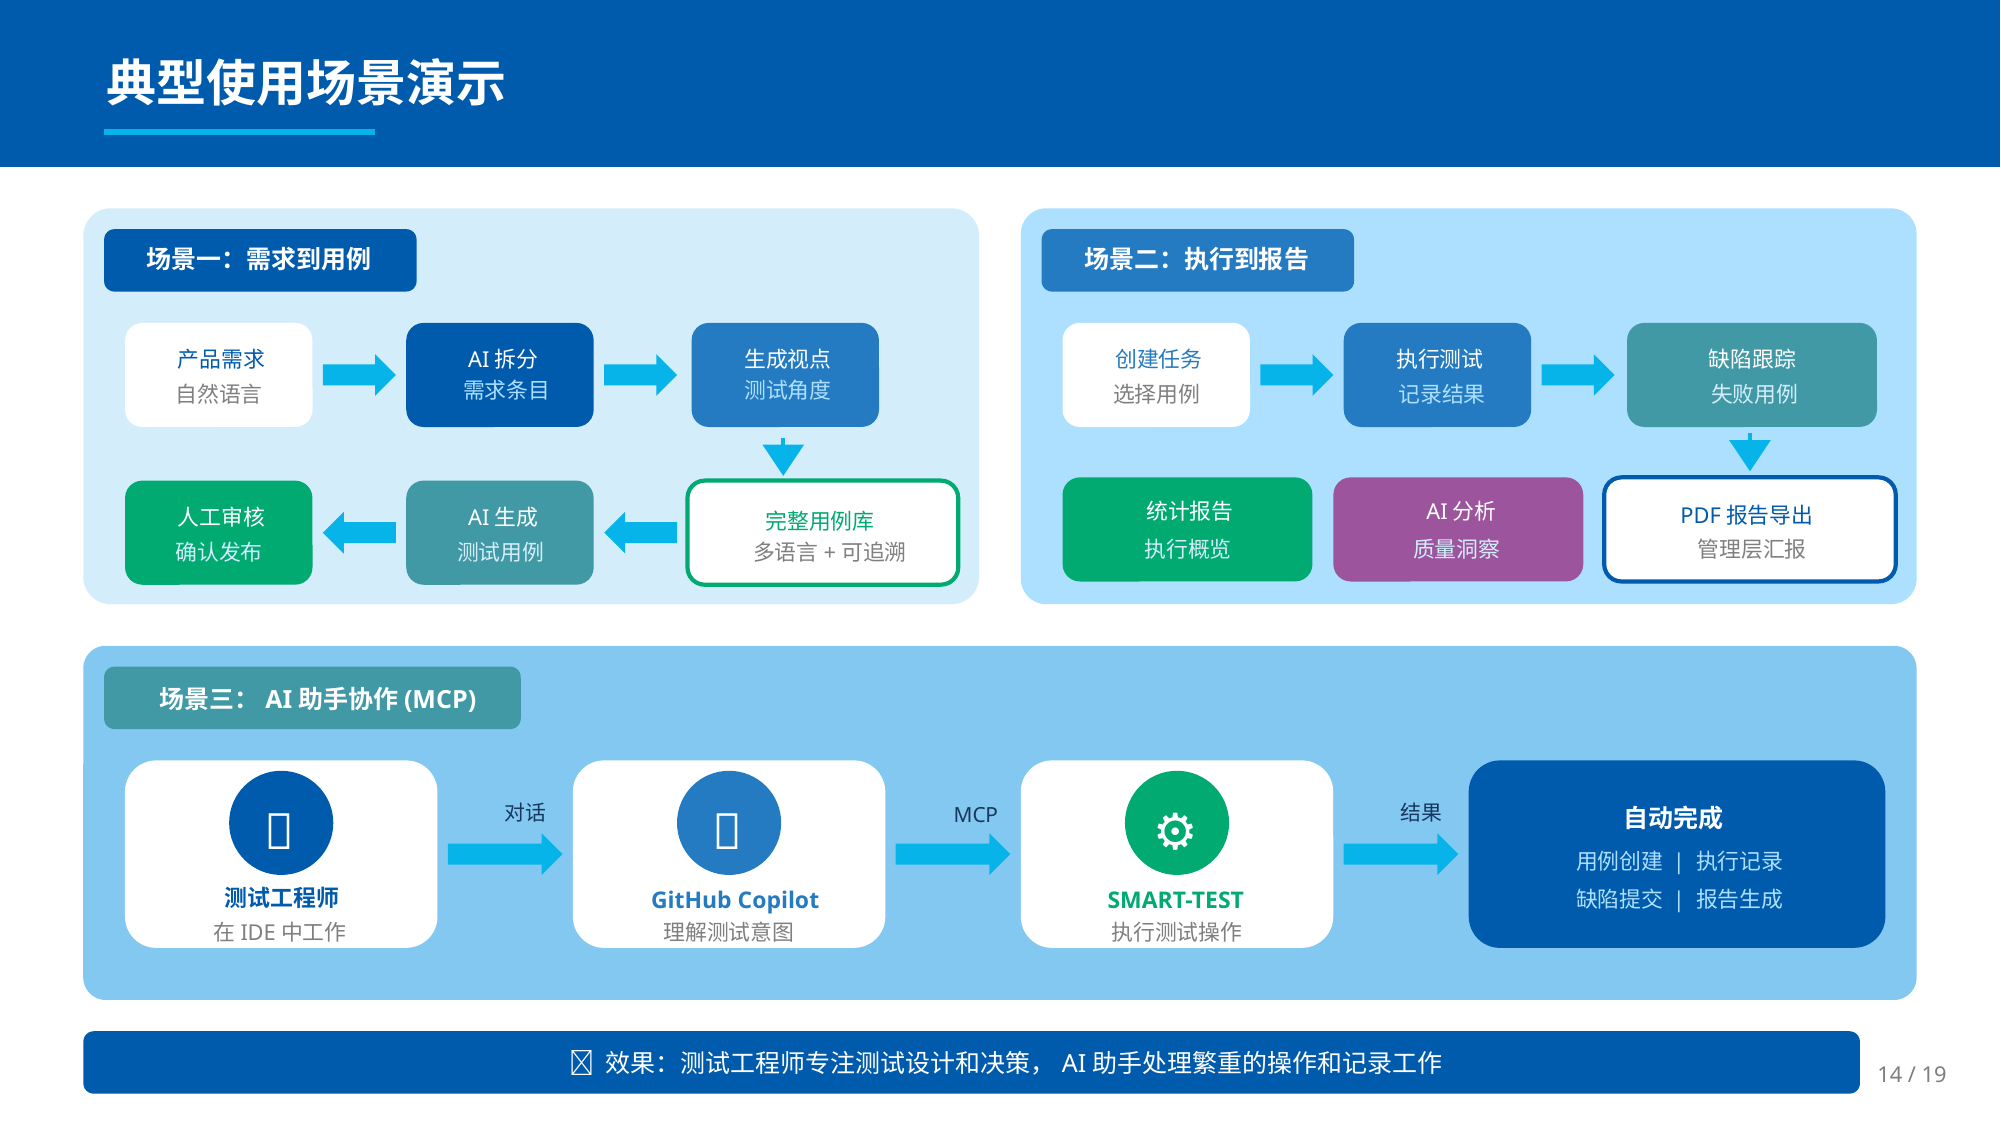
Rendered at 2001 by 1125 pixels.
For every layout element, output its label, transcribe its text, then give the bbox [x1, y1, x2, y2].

text_box 生成视点 [729, 338, 847, 369]
text_box 多语言+可追溯 [738, 531, 922, 573]
text_box 执行概览 [1129, 528, 1247, 569]
text_box 自然语言 [161, 373, 278, 415]
text_box [1151, 868, 1203, 875]
text_box [1041, 229, 1355, 292]
text_box 记录结果 [1383, 373, 1501, 415]
text_box [1260, 354, 1334, 396]
text_box [1333, 477, 1584, 582]
text_box [322, 354, 396, 396]
text_box [104, 666, 521, 730]
text_box [83, 645, 1917, 1000]
text_box 在IDE中工作 [198, 911, 362, 953]
text_box [447, 833, 563, 875]
text_box 需求条目 [448, 369, 566, 411]
text_box AI生成 [453, 495, 553, 531]
text_box 🤖 [697, 792, 758, 868]
text_box 典型使用场景演示 [91, 44, 522, 120]
text_box [104, 129, 375, 136]
text_box [406, 322, 594, 428]
text_box [406, 480, 594, 585]
text_box AI分析 [1411, 490, 1512, 528]
text_box 执行测试 [1381, 338, 1499, 380]
text_box [1343, 833, 1459, 875]
text_box PDF报告导出 [1665, 494, 1828, 536]
text_box [124, 760, 438, 948]
text_box 人工审核 [163, 495, 280, 537]
text_box [703, 868, 756, 875]
text_box GitHub Copilot [636, 877, 835, 921]
text_box 场景一：需求到用例 [132, 236, 387, 282]
text_box [104, 229, 417, 292]
text_box 缺陷提交 | 报告生成 [1561, 878, 1798, 919]
text_box [1124, 770, 1230, 861]
text_box 缺陷跟踪 [1694, 338, 1811, 380]
text_box [1604, 477, 1896, 582]
text_box [572, 760, 886, 948]
text_box 对话 [489, 792, 561, 833]
text_box AI拆分 [453, 338, 553, 369]
text_box [1020, 760, 1334, 948]
text_box [1020, 208, 1917, 605]
text_box [1627, 322, 1878, 428]
text_box 产品需求 [163, 338, 280, 380]
text_box 完整用例库 [750, 499, 890, 531]
text_box [687, 480, 959, 585]
text_box 结果 [1385, 792, 1457, 833]
text_box [83, 1031, 1861, 1094]
text_box MCP [939, 794, 1013, 835]
text_box 测试工程师 [209, 875, 355, 911]
text_box [255, 868, 308, 875]
text_box 质量洞察 [1398, 528, 1516, 569]
text_box 测试用例 [442, 531, 560, 573]
text_box [604, 354, 678, 396]
text_box [125, 322, 313, 428]
text_box [1343, 322, 1532, 428]
text_box [0, 167, 2000, 1125]
text_box 确认发布 [161, 531, 278, 573]
text_box [125, 480, 313, 585]
text_box [1062, 477, 1313, 582]
text_box [83, 208, 980, 605]
text_box [1062, 322, 1251, 428]
text_box 自动完成 [1608, 794, 1739, 840]
text_box [1541, 354, 1615, 396]
text_box ⚙️ [1138, 792, 1213, 868]
text_box [0, 0, 2000, 167]
text_box [1468, 760, 1886, 948]
text_box 用例创建 | 执行记录 [1561, 840, 1798, 878]
text_box 👤 [249, 792, 310, 868]
text_box 14 / 19 [1862, 1052, 1962, 1094]
text_box 测试角度 [729, 369, 847, 411]
text_box 💡 效果：测试工程师专注测试设计和决策，AI助手处理繁重的操作和记录工作 [554, 1040, 1458, 1086]
text_box [762, 444, 805, 476]
text_box [229, 770, 334, 867]
text_box SMART-TEST [1092, 877, 1260, 921]
text_box [895, 835, 1011, 875]
text_box 选择用例 [1098, 373, 1216, 415]
text_box 执行测试操作 [1096, 911, 1258, 953]
text_box [604, 511, 678, 554]
text_box [677, 770, 782, 867]
text_box [691, 322, 880, 428]
text_box 理解测试意图 [648, 911, 810, 953]
text_box 失败用例 [1696, 373, 1814, 415]
text_box 场景二：执行到报告 [1069, 236, 1325, 282]
text_box 场景三：AI助手协作(MCP) [144, 675, 492, 721]
text_box 管理层汇报 [1683, 528, 1822, 569]
text_box 统计报告 [1131, 490, 1249, 532]
text_box 创建任务 [1100, 338, 1218, 380]
text_box [322, 511, 396, 554]
text_box [1729, 440, 1771, 472]
